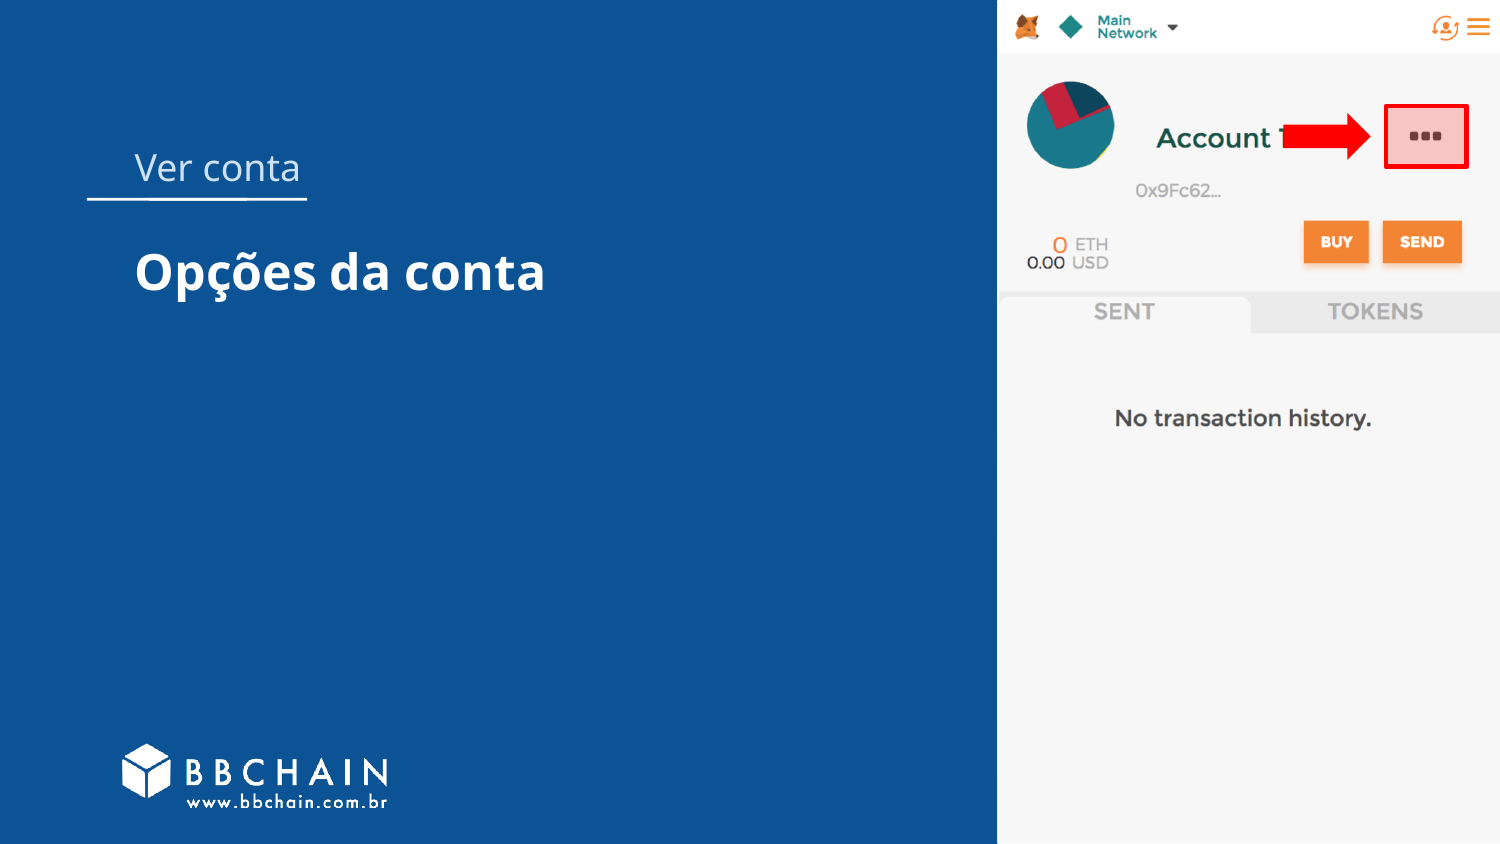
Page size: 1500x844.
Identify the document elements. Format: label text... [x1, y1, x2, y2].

picture [997, 0, 1500, 844]
title Opções da conta [119, 216, 932, 466]
text_box Ver conta [119, 0, 964, 204]
picture [122, 743, 387, 808]
